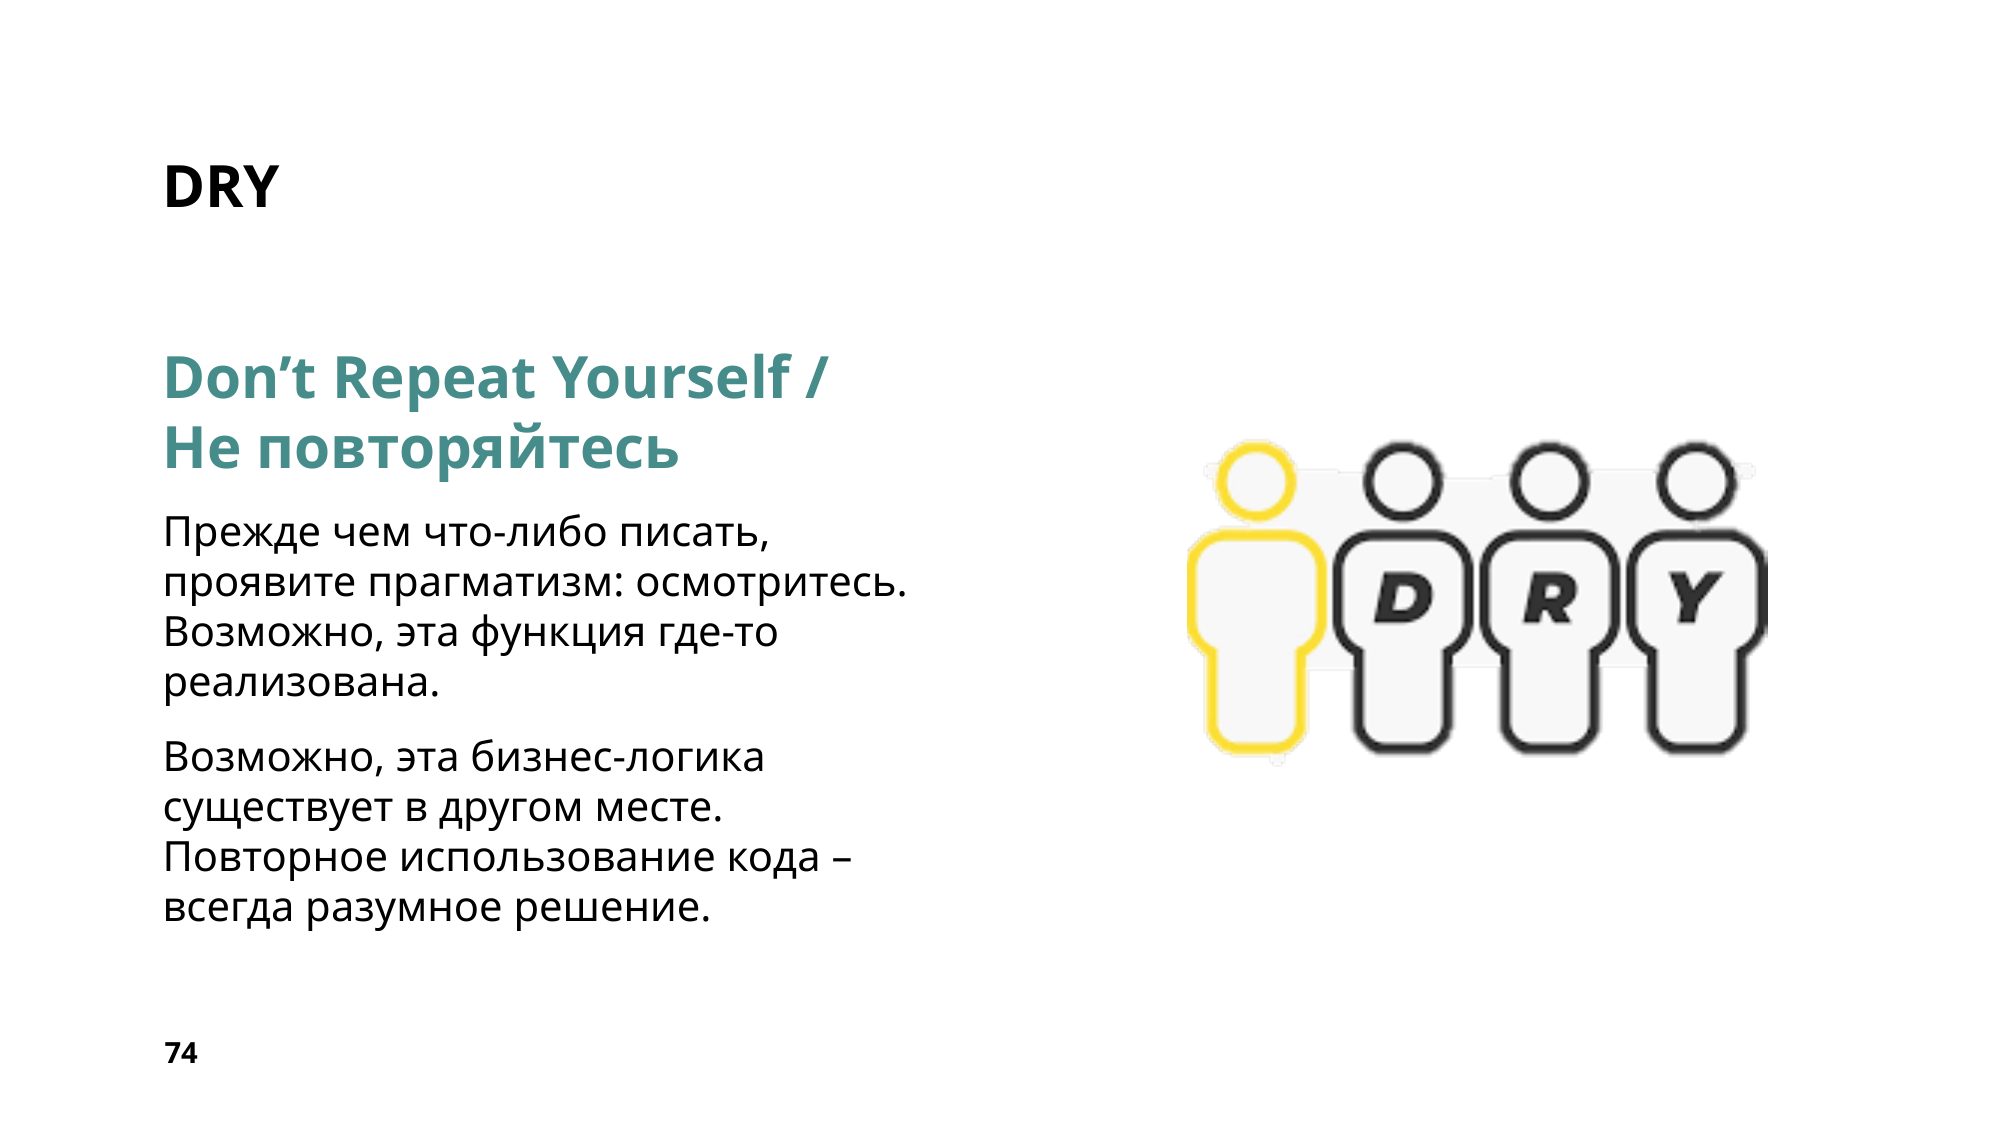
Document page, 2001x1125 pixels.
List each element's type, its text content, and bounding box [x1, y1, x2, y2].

slide_number 74 [149, 1024, 345, 1085]
picture [1187, 312, 1768, 1087]
title DRY [147, 22, 1160, 228]
list Don’t Repeat Yourself / Не повторяйтесь Прежде чем что-либо писать, проявите прагматизм: осмотритесь. Возможно, эта функция где-то реализована. Возможно, эта бизнес-логика существует в другом месте. Повторное использование кода – всегда разумное решение. [147, 332, 968, 973]
